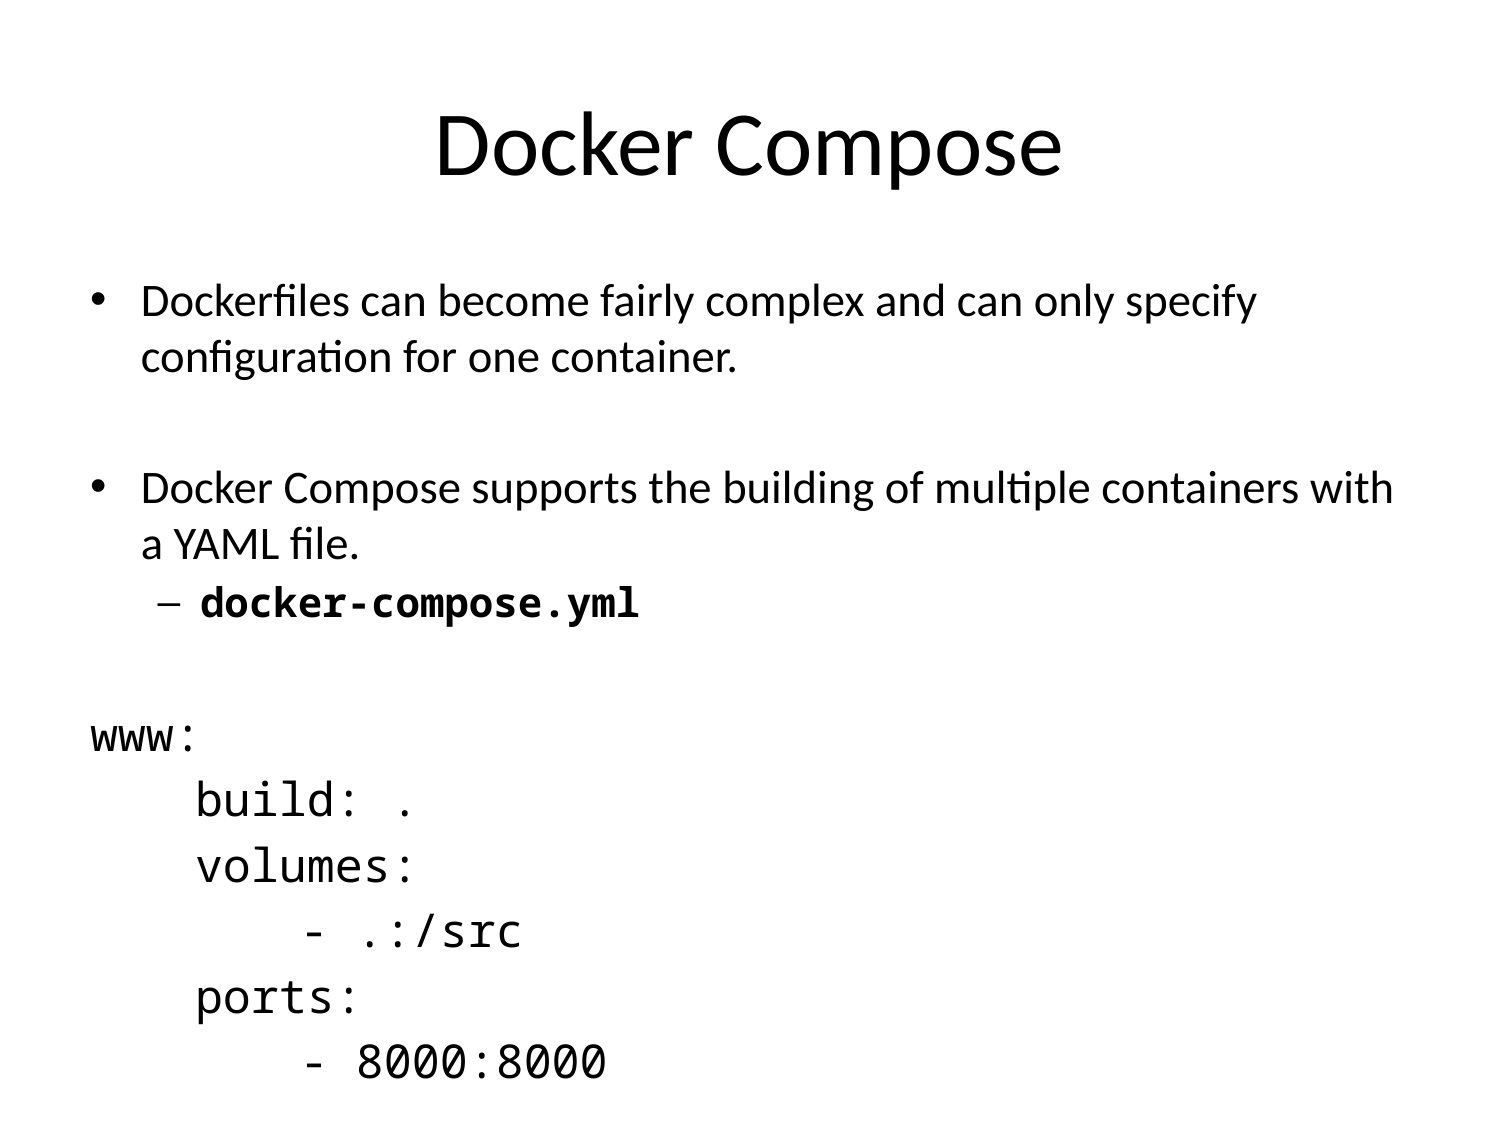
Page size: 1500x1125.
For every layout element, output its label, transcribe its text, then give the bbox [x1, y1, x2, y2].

list Dockerfiles can become fairly complex and can only specify configuration for one container. Docker Compose supports the building of multiple containers with a YAML file. docker-compose.yml www: build: . volumes: - .:/src ports: - 8000:8000 [75, 262, 1425, 1097]
title Docker Compose [75, 45, 1425, 233]
